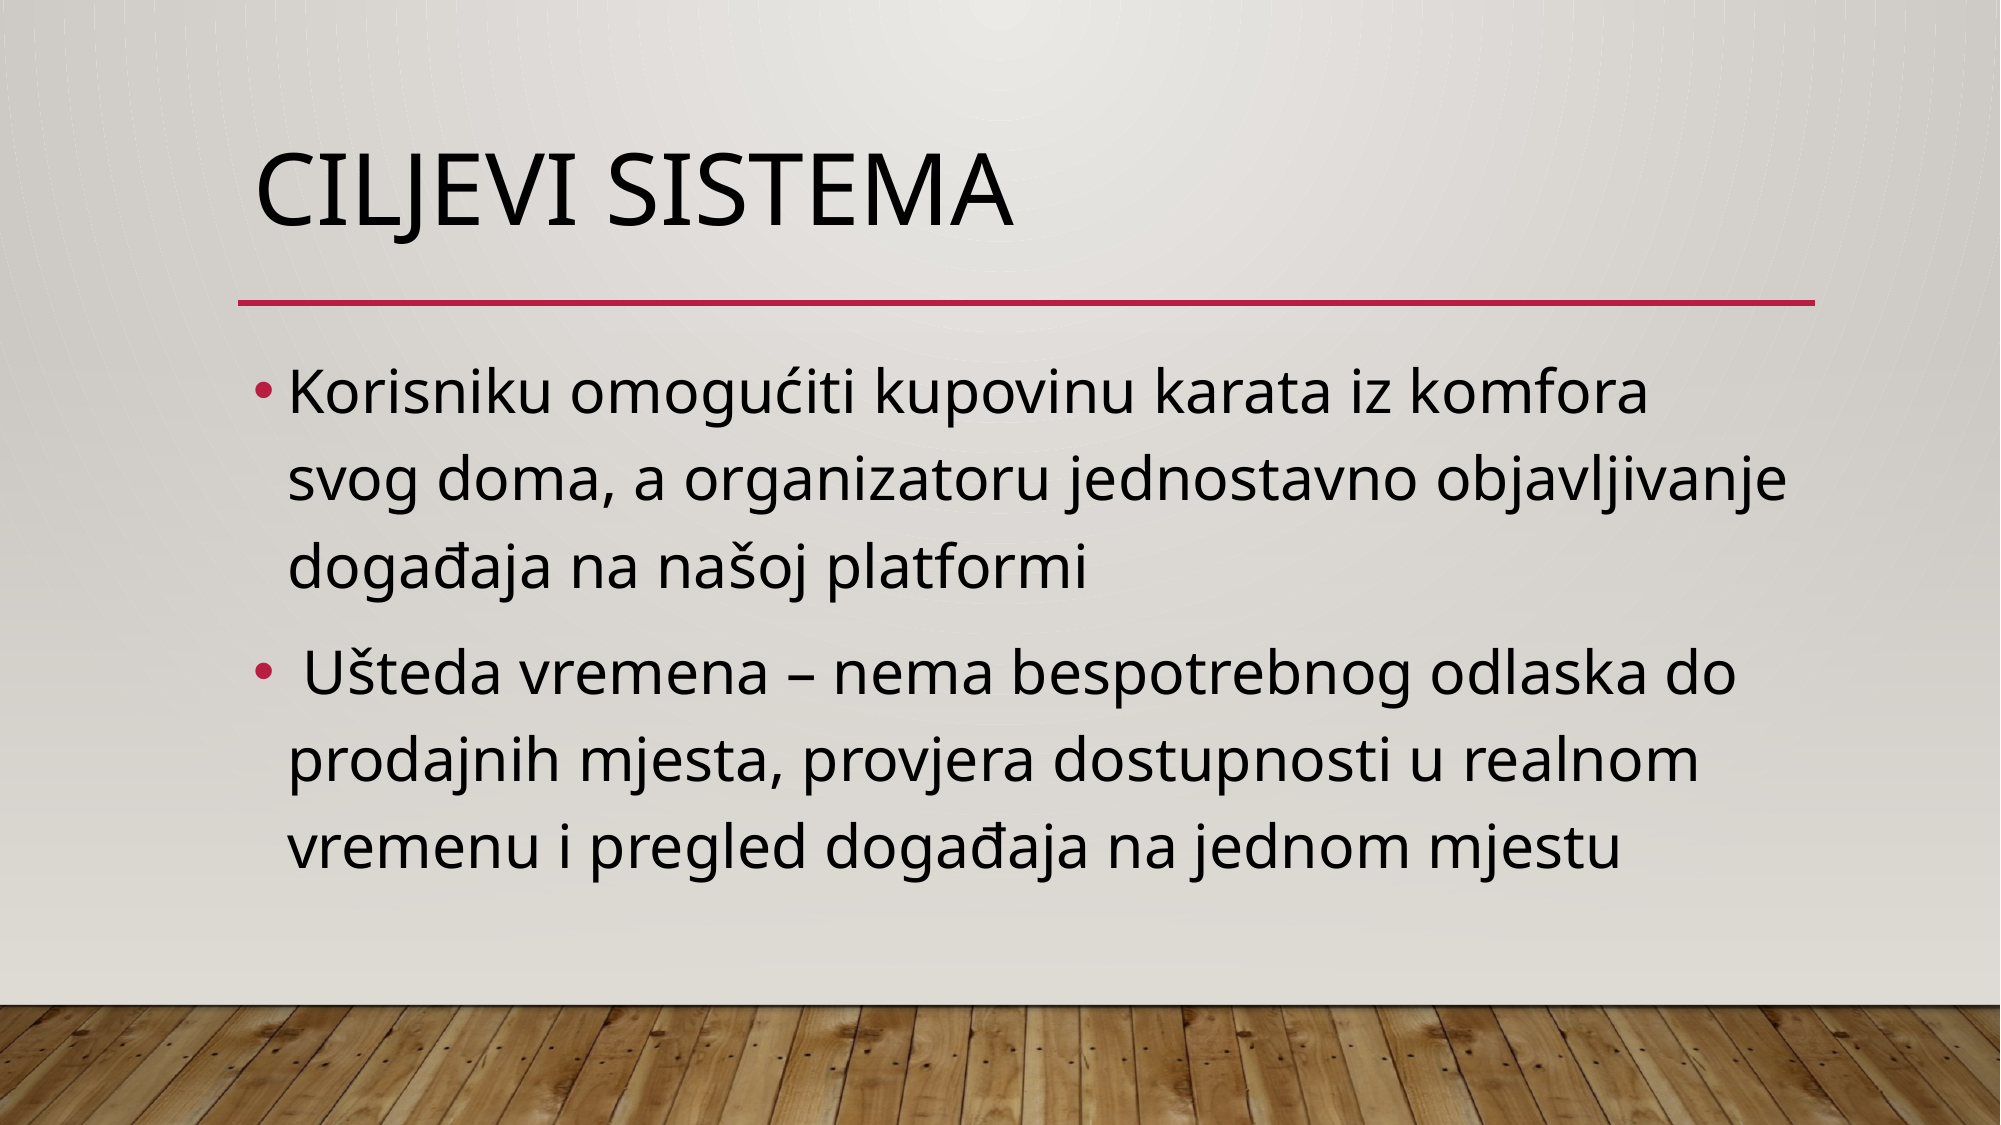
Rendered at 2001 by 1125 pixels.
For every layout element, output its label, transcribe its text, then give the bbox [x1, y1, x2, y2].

title Ciljevi sistema [238, 131, 1814, 305]
list Korisniku omogućiti kupovinu karata iz komfora svog doma, a organizatoru jednostavno objavljivanje događaja na našoj platformi Ušteda vremena – nema bespotrebnog odlaska do prodajnih mjesta, provjera dostupnosti u realnom vremenu i pregled događaja na jednom mjestu [238, 330, 1814, 897]
picture [0, 1005, 2000, 1125]
